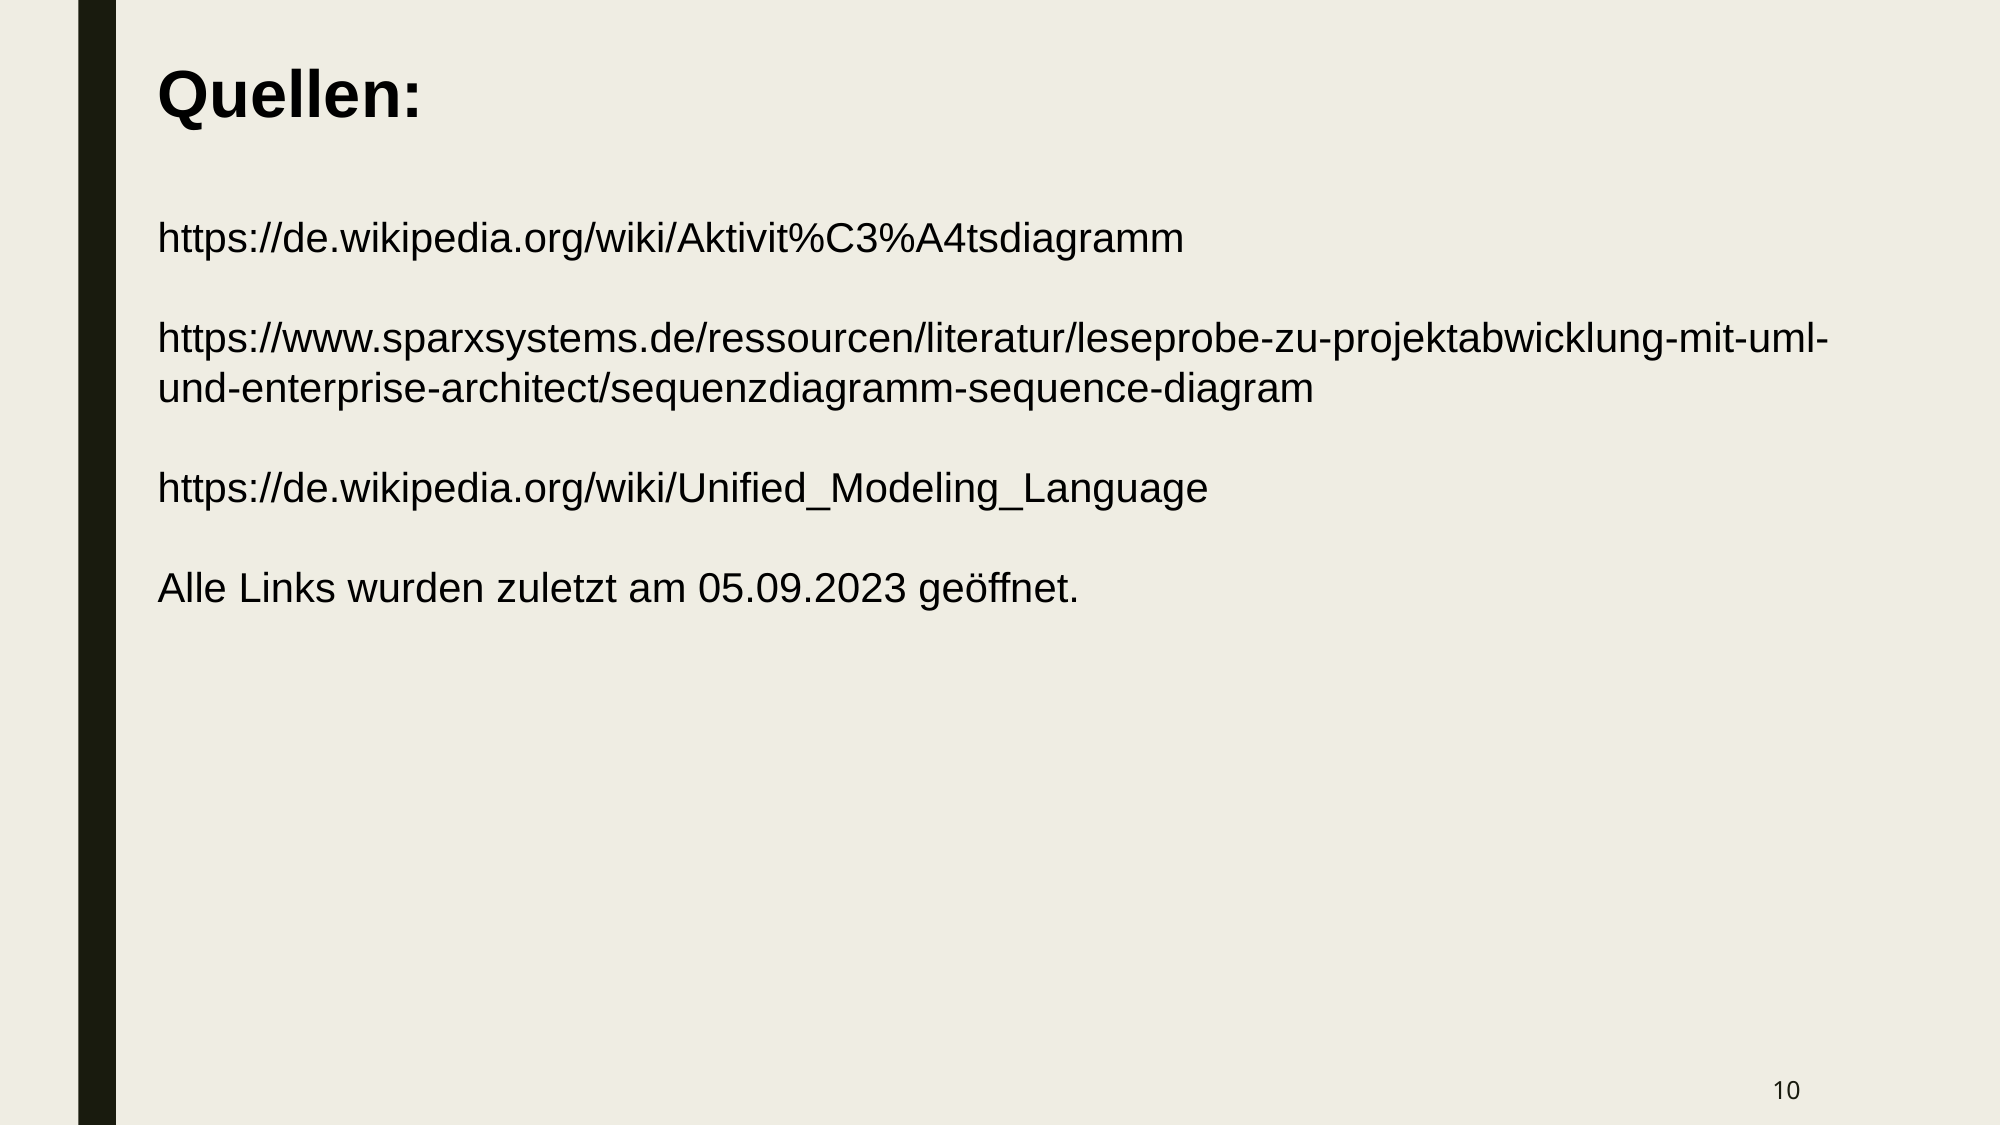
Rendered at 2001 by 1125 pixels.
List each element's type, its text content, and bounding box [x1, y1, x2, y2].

text_box Quellen: https://de.wikipedia.org/wiki/Aktivit%C3%A4tsdiagramm https://www.sparxsystems.de/ressourcen/literatur/leseprobe-zu-projektabwicklung-mit-uml-und-enterprise-architect/sequenzdiagramm-sequence-diagram https://de.wikipedia.org/wiki/Unified_Modeling_Language Alle Links wurden zuletzt am 05.09.2023 geöffnet. [142, 43, 1858, 619]
slide_number 10 [1553, 1058, 1816, 1125]
